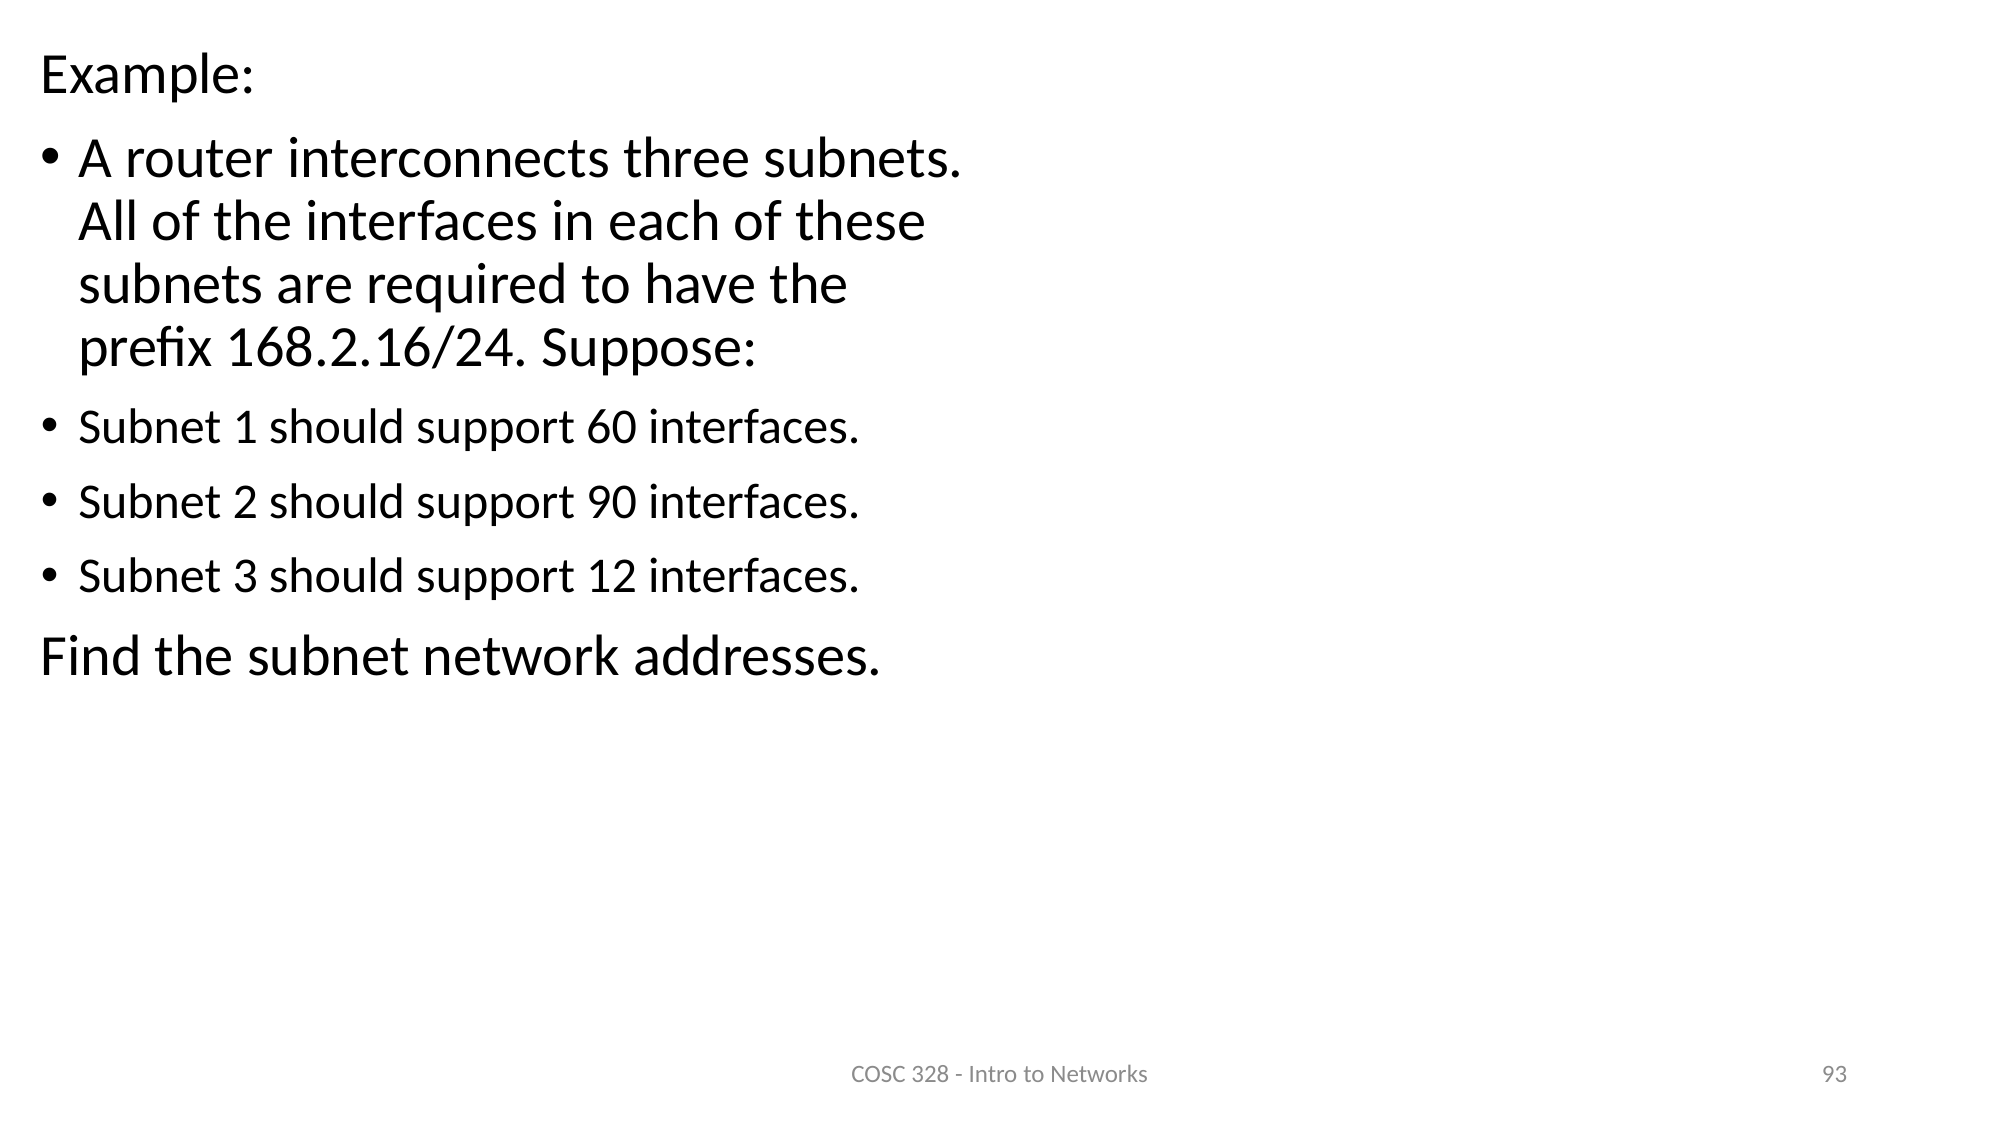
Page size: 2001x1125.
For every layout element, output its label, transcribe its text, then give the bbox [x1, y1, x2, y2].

list Example: A router interconnects three subnets. All of the interfaces in each of these subnets are required to have the prefix 168.2.16/24. Suppose: Subnet 1 should support 60 interfaces. Subnet 2 should support 90 interfaces. Subnet 3 should support 12 interfaces. Find the subnet network addresses. [25, 36, 1000, 1014]
footer COSC 328 - Intro to Networks [662, 1042, 1338, 1103]
slide_number 93 [1412, 1042, 1863, 1103]
